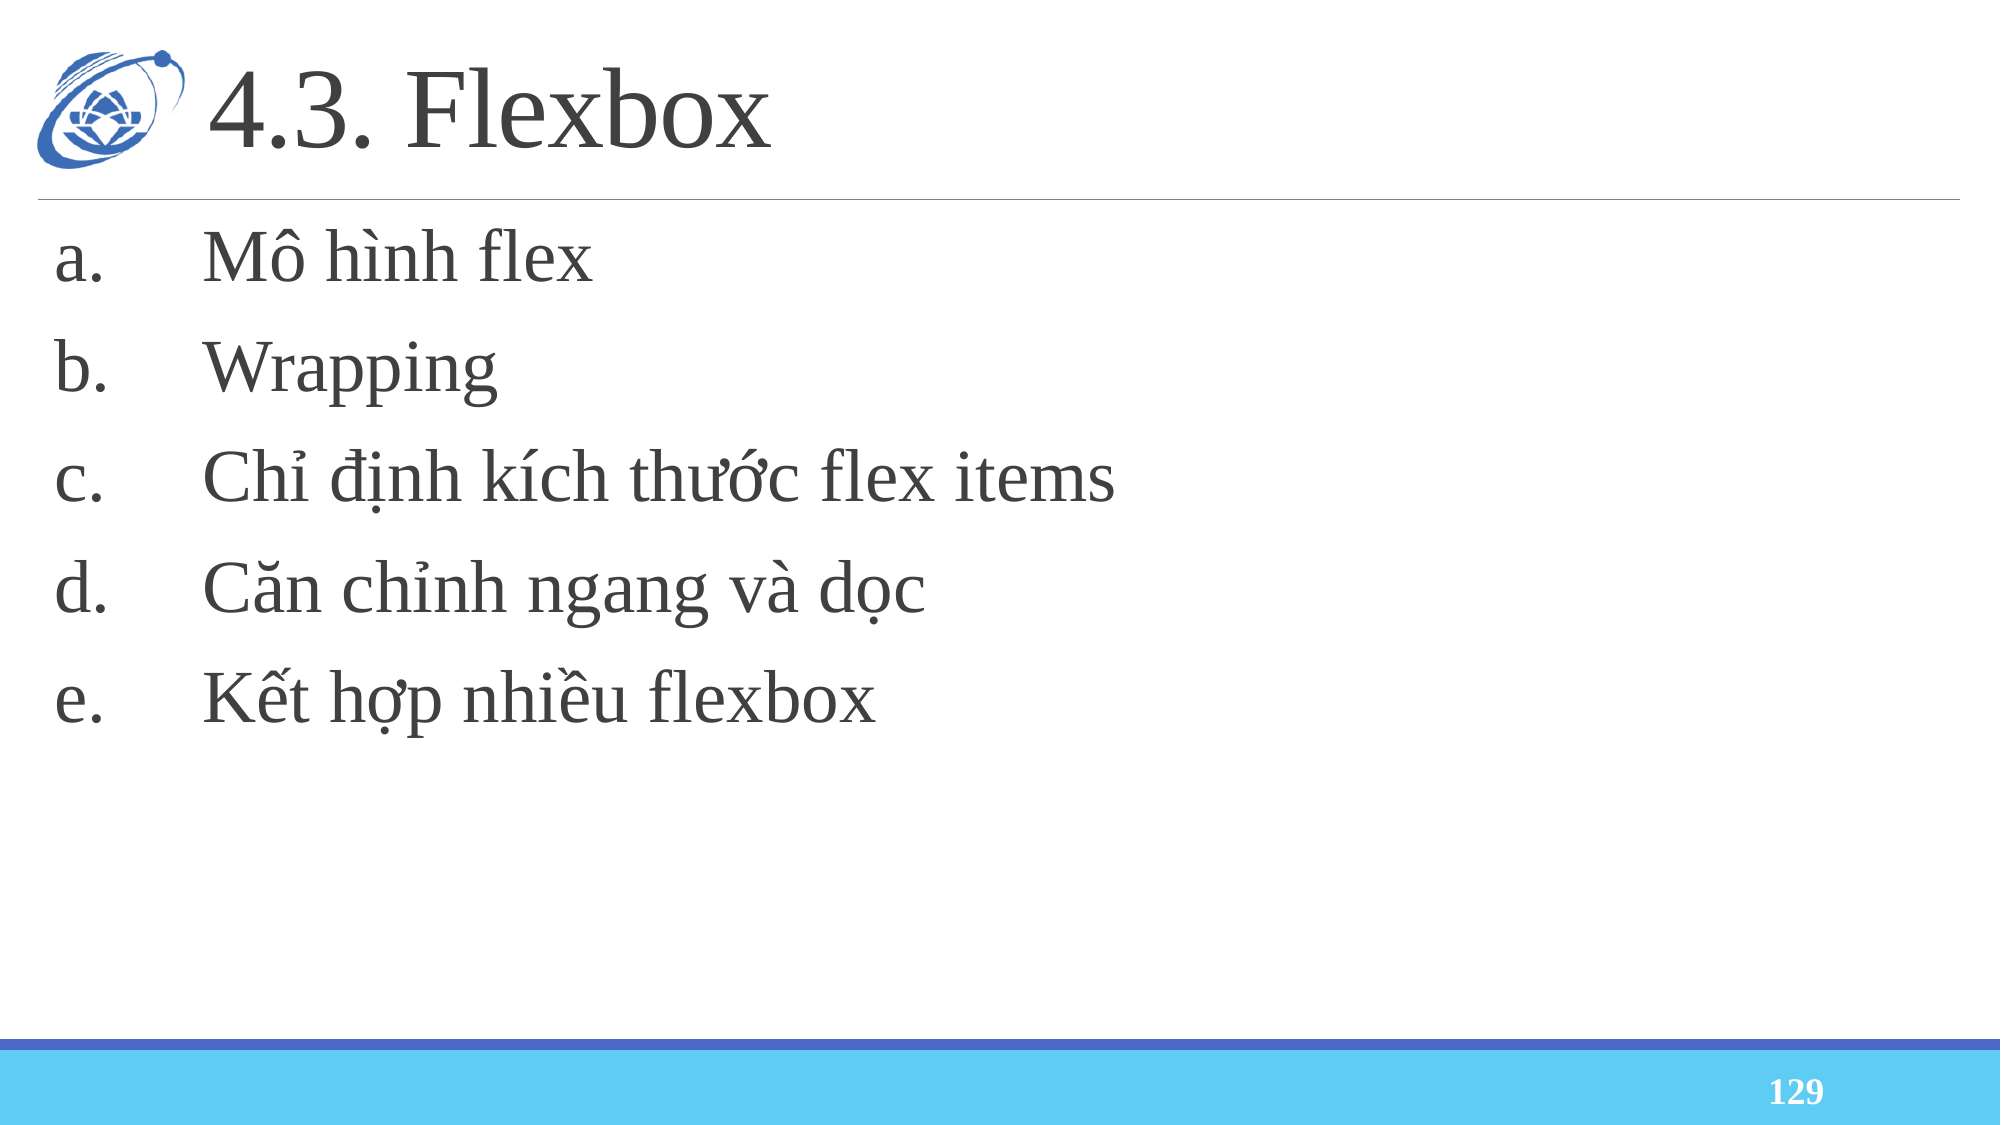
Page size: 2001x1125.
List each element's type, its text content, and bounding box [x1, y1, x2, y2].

picture [37, 34, 185, 183]
list a. Mô hình flex b. Wrapping c. Chỉ định kích thước flex items d. Căn chỉnh ngang và dọc e. Kết hợp nhiều flexbox [37, 209, 1961, 1011]
title 4.3. Flexbox [193, 47, 1961, 192]
slide_number 129 [1624, 1059, 1840, 1120]
